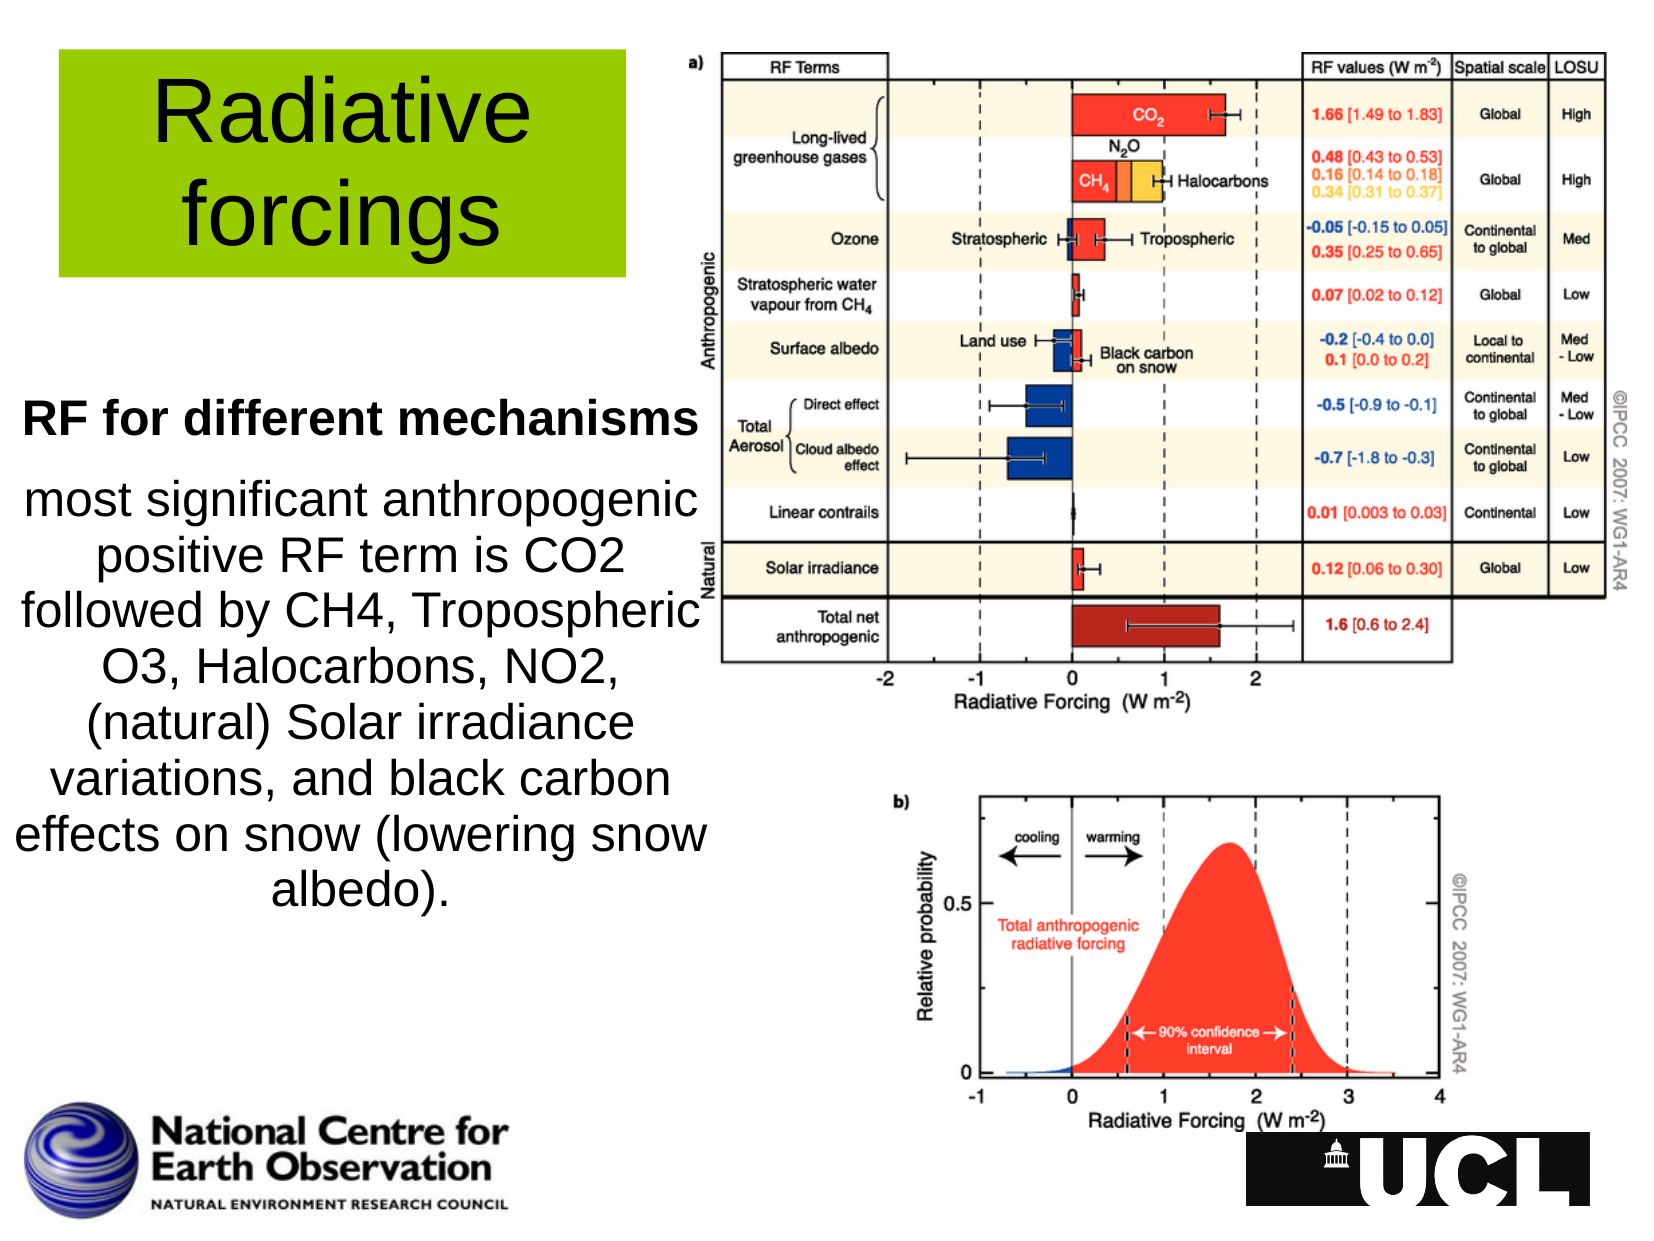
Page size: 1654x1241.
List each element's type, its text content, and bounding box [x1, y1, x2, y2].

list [176, 52, 1654, 1133]
title Radiative forcings [58, 49, 627, 278]
text_box RF for different mechanisms most significant anthropogenic positive RF term is CO2 followed by CH4, Tropospheric O3, Halocarbons, NO2, (natural) Solar irradiance variations, and black carbon effects on snow (lowering snow albedo). [0, 383, 170, 926]
picture [23, 1097, 513, 1223]
picture [1246, 1133, 1590, 1206]
